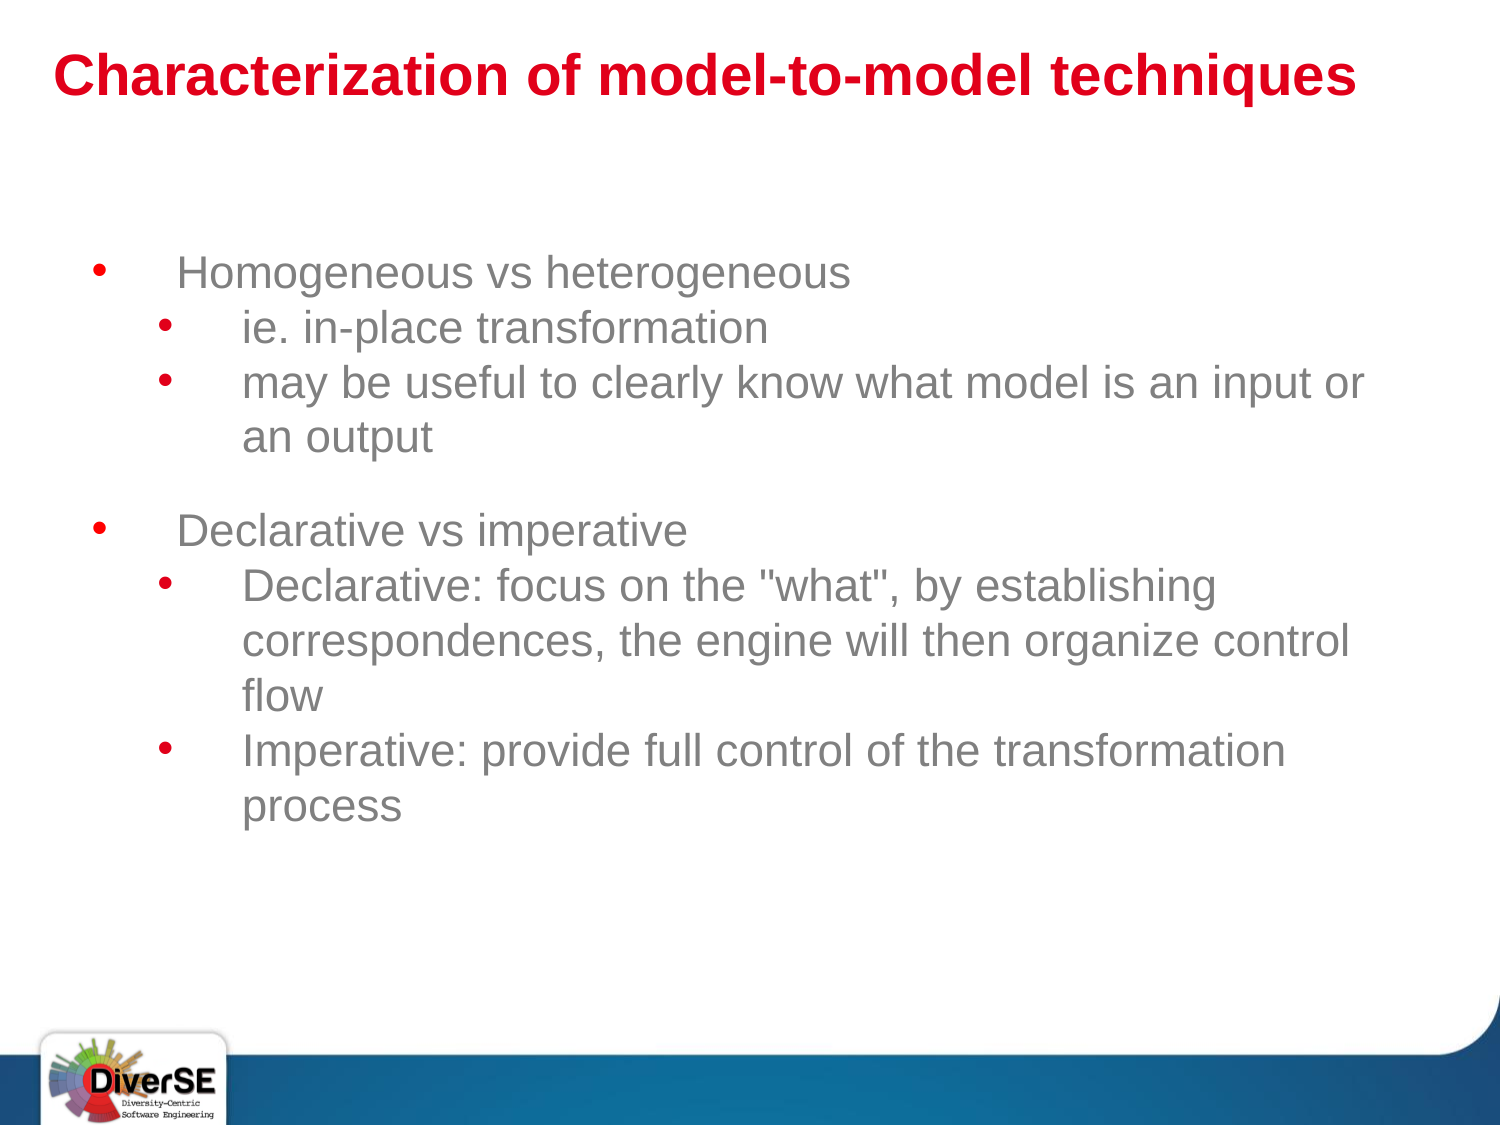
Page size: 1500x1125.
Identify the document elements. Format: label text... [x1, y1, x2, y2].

title Characterization of model-to-model techniques [52, 18, 1459, 126]
picture [0, 947, 1500, 1125]
list Homogeneous vs heterogeneous ie. in-place transformation may be useful to clearly know what model is an input or an output Declarative vs imperative Declarative: focus on the "what", by establishing correspondences, the engine will then organize control flow Imperative: provide full control of the transformation process [76, 196, 1436, 1000]
